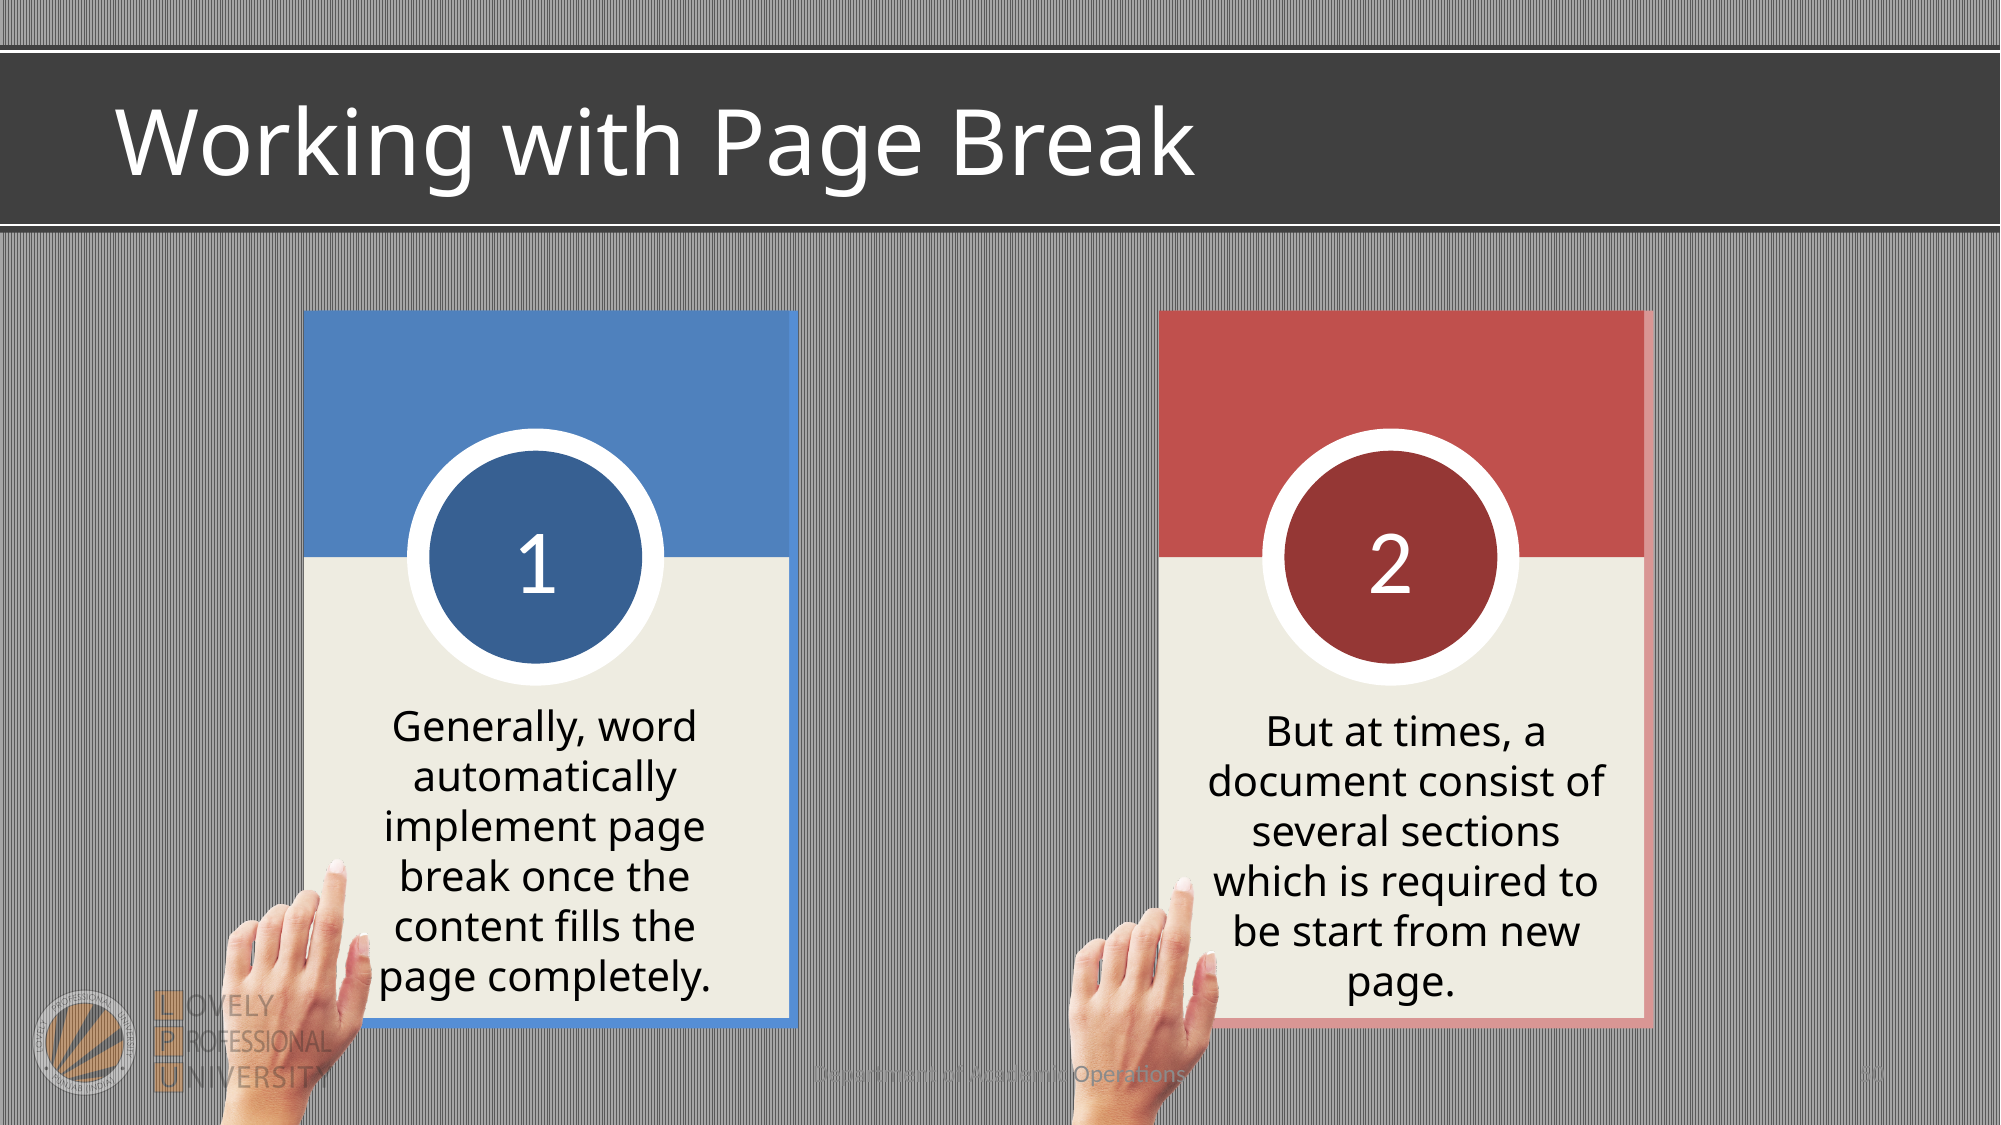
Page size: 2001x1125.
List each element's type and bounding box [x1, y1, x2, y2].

text_box [1158, 310, 1654, 1029]
text_box [0, 0, 2000, 1125]
text_box [303, 310, 799, 1029]
picture [32, 857, 389, 1125]
picture [1056, 876, 1236, 1125]
